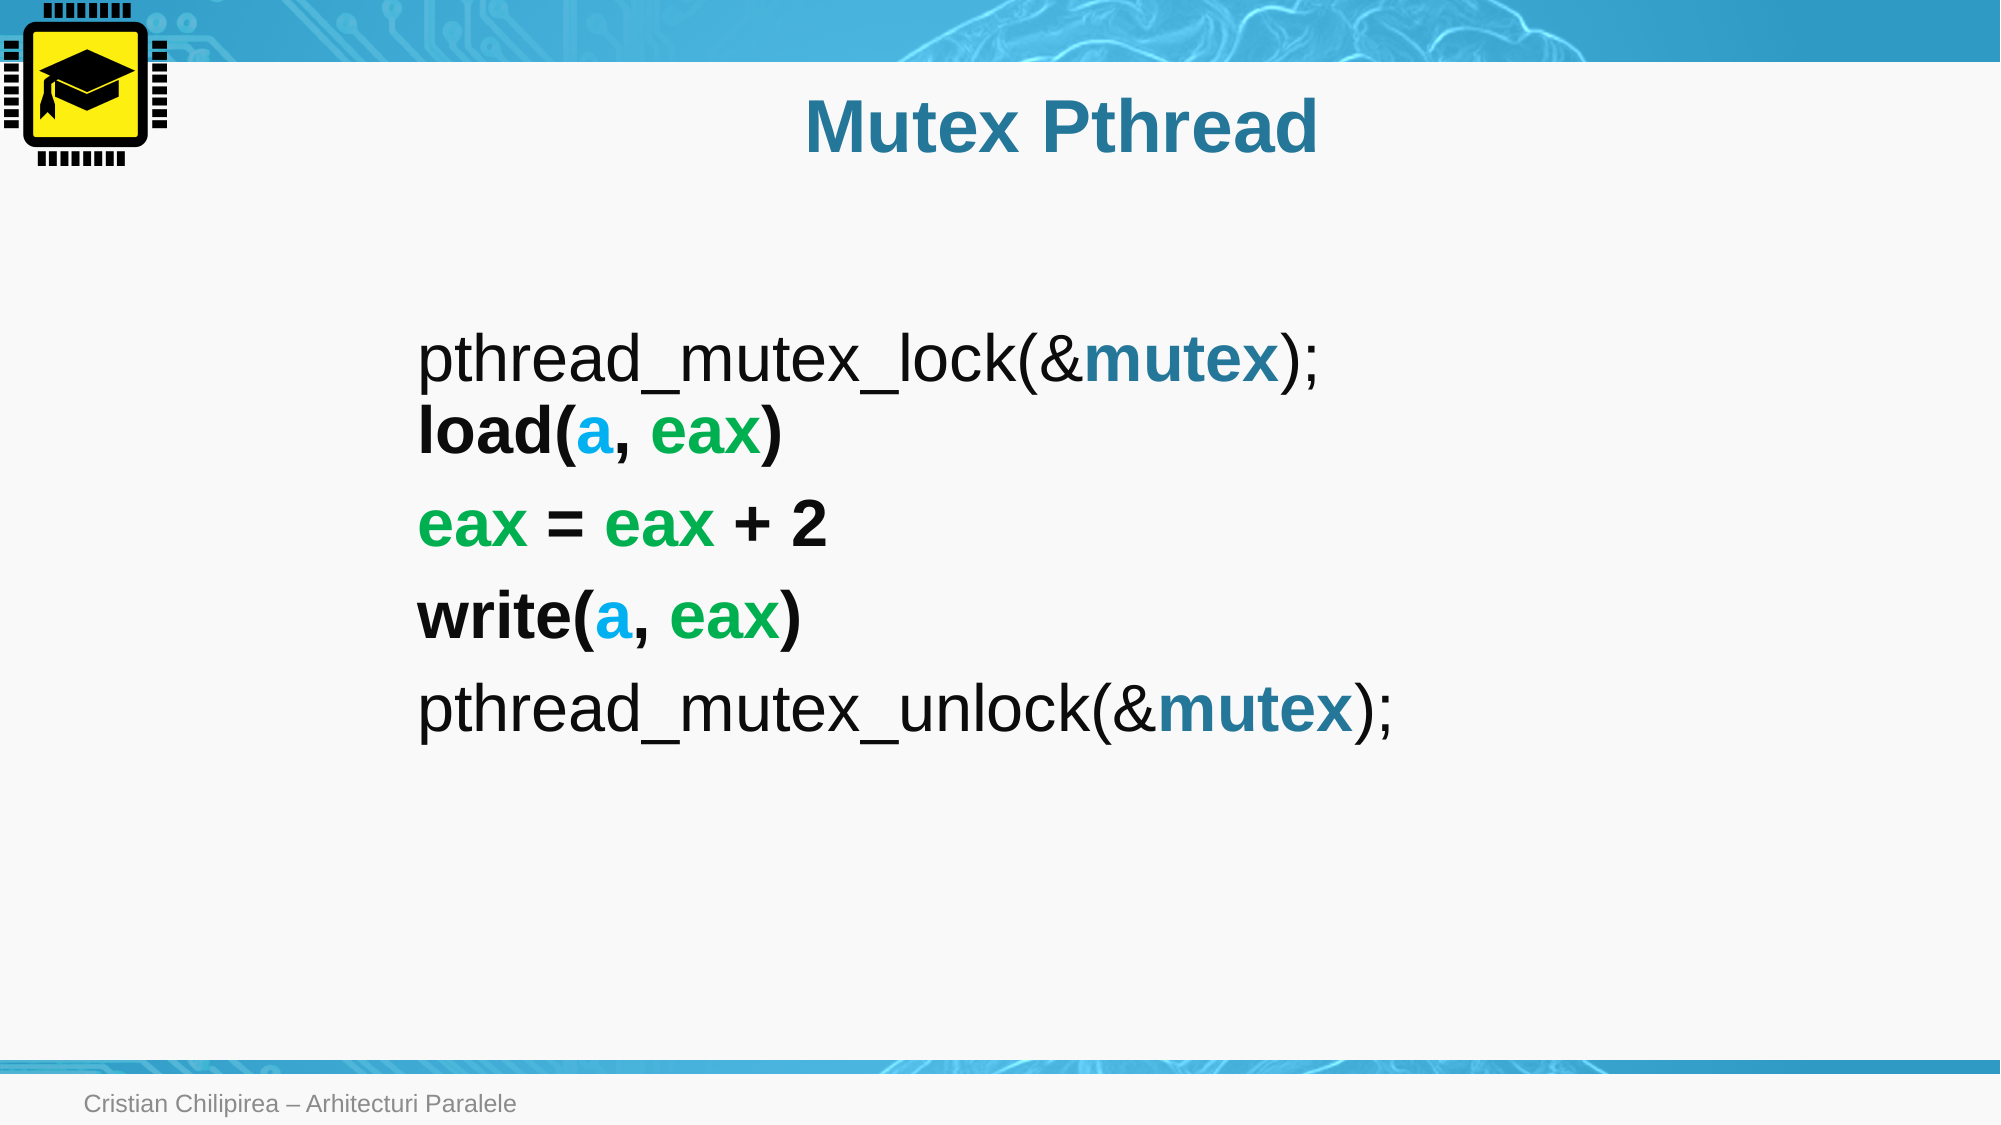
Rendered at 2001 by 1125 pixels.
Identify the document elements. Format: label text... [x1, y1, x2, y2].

title Mutex Pthread [170, 76, 1955, 180]
footer Cristian Chilipirea – Arhitecturi Paralele [68, 1083, 1542, 1125]
picture [0, 0, 2000, 166]
picture [0, 1060, 2000, 1074]
list pthread_mutex_lock(&mutex); load(a, eax) eax = eax + 2 write(a, eax) pthread_mutex_unlock(&mutex); [402, 316, 1440, 860]
